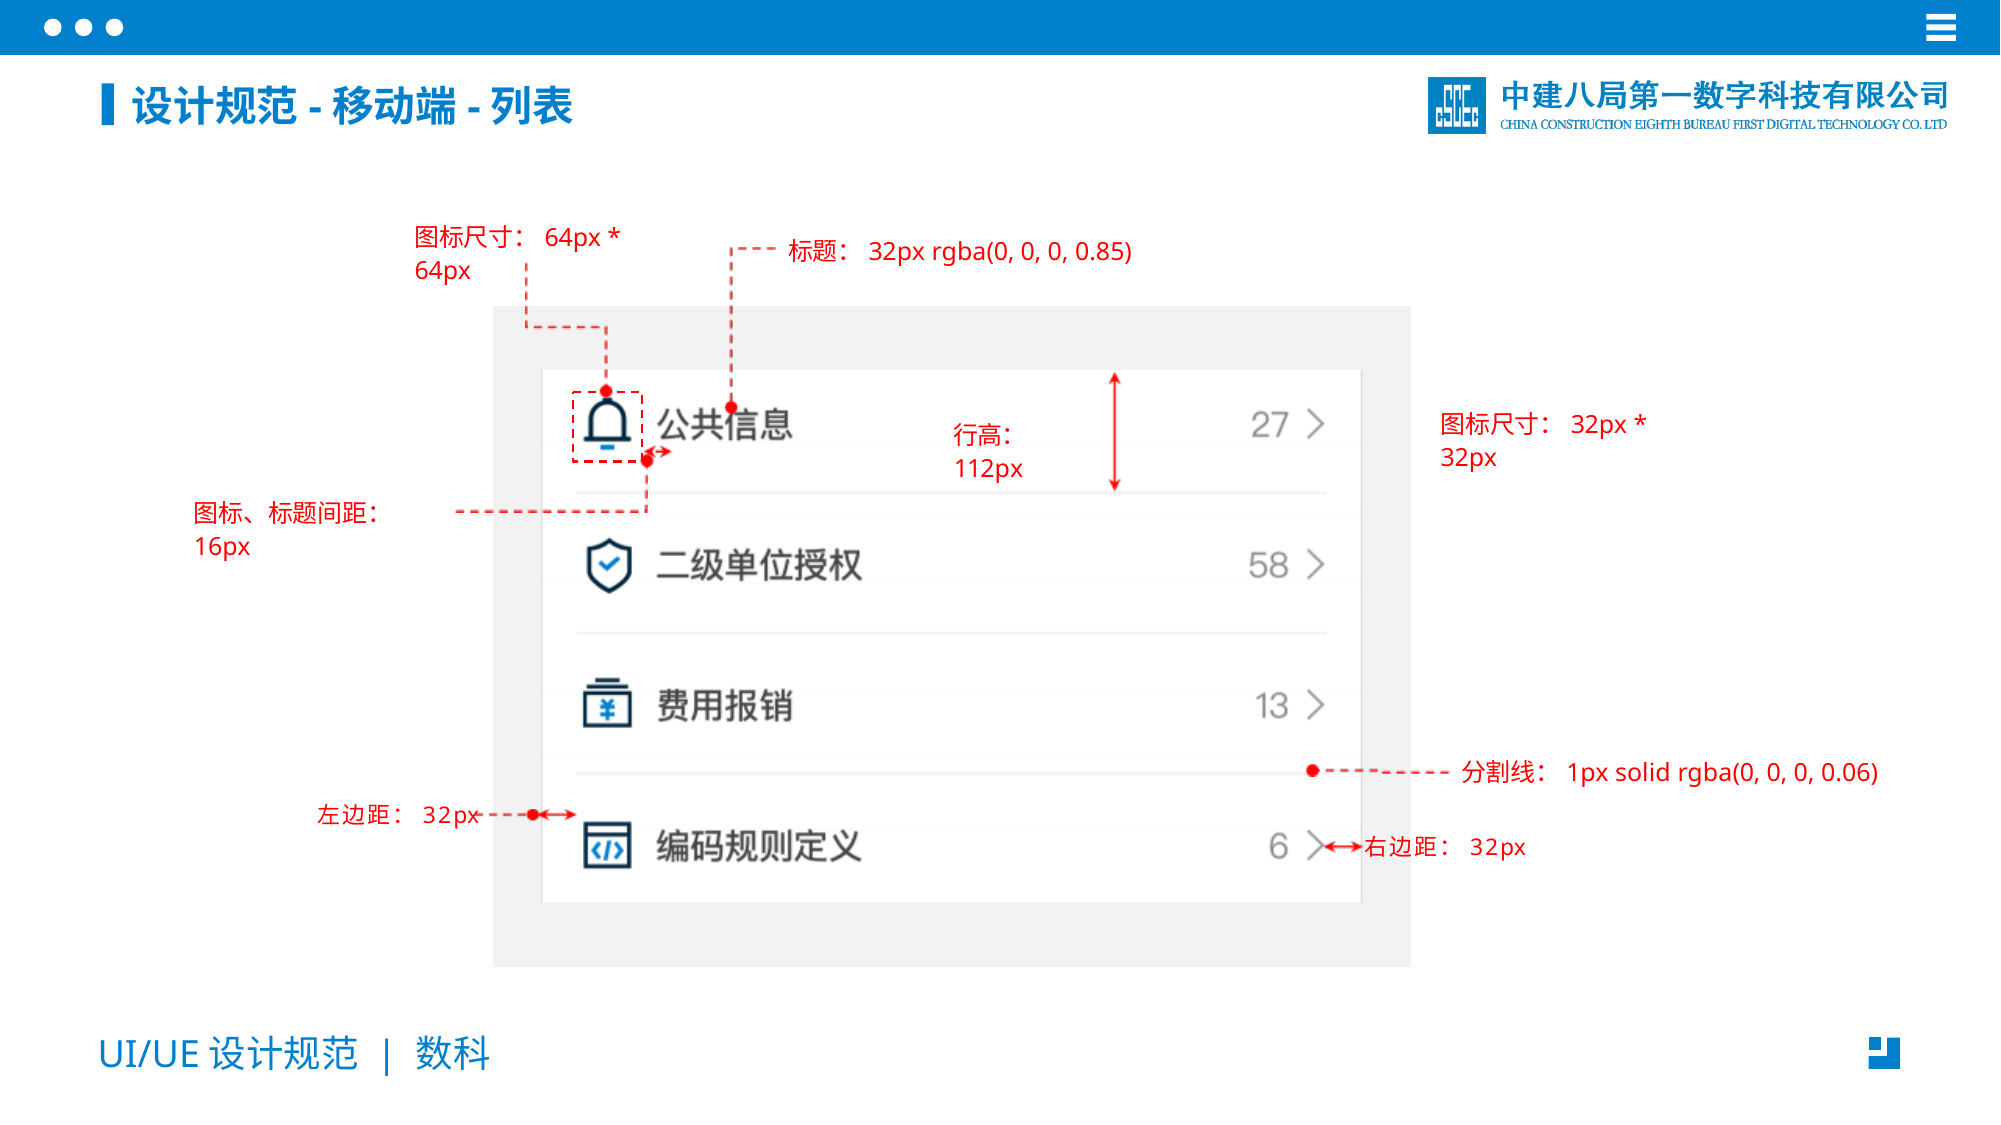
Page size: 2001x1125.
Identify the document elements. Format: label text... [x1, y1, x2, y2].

text_box 标题：32px rgba(0, 0, 0, 0.85) [786, 230, 1135, 267]
text_box 图标、标题间距：16px [191, 492, 452, 530]
text_box 左边距：32px 右边距：32px [315, 794, 493, 862]
picture [1454, 85, 1460, 126]
picture [1437, 108, 1442, 126]
text_box 图标尺寸：32px * 32px [1438, 403, 1708, 441]
text_box [100, 82, 115, 126]
picture [1463, 85, 1470, 126]
text_box 分割线：1px solid rgba(0, 0, 0, 0.06) [1458, 752, 1882, 789]
text_box 图标尺寸：64px * 64px [412, 216, 681, 254]
text_box 左边距：32px 右边距：32px [1411, 794, 1526, 862]
picture [1487, 77, 1947, 134]
picture [455, 247, 1450, 967]
text_box 设计规范-移动端-列表 [131, 79, 840, 180]
